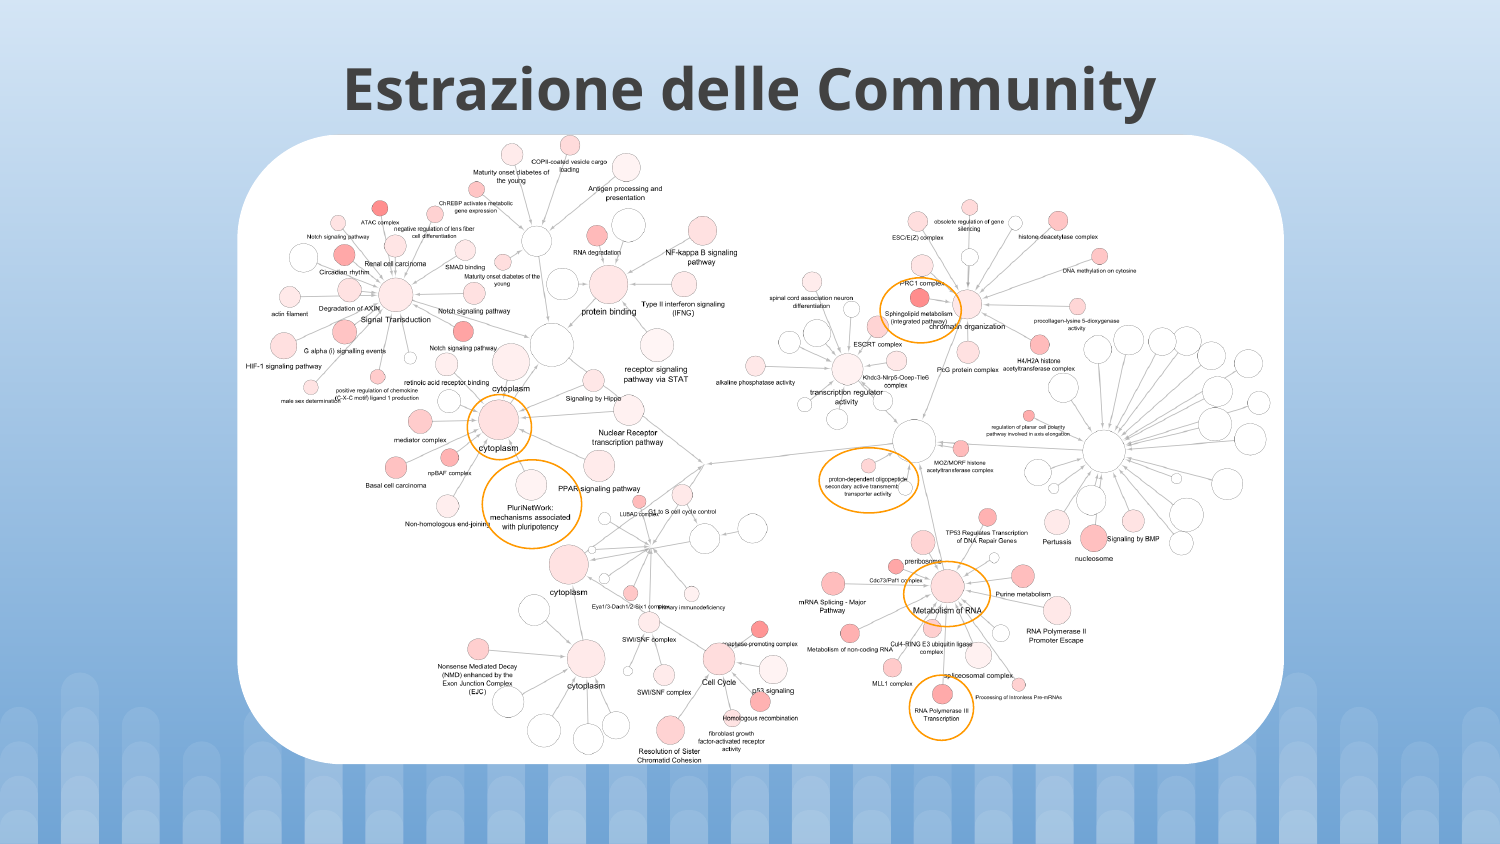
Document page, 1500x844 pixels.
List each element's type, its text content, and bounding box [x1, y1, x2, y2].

text_box Estrazione delle Community [0, 0, 1500, 164]
picture [237, 134, 1285, 765]
